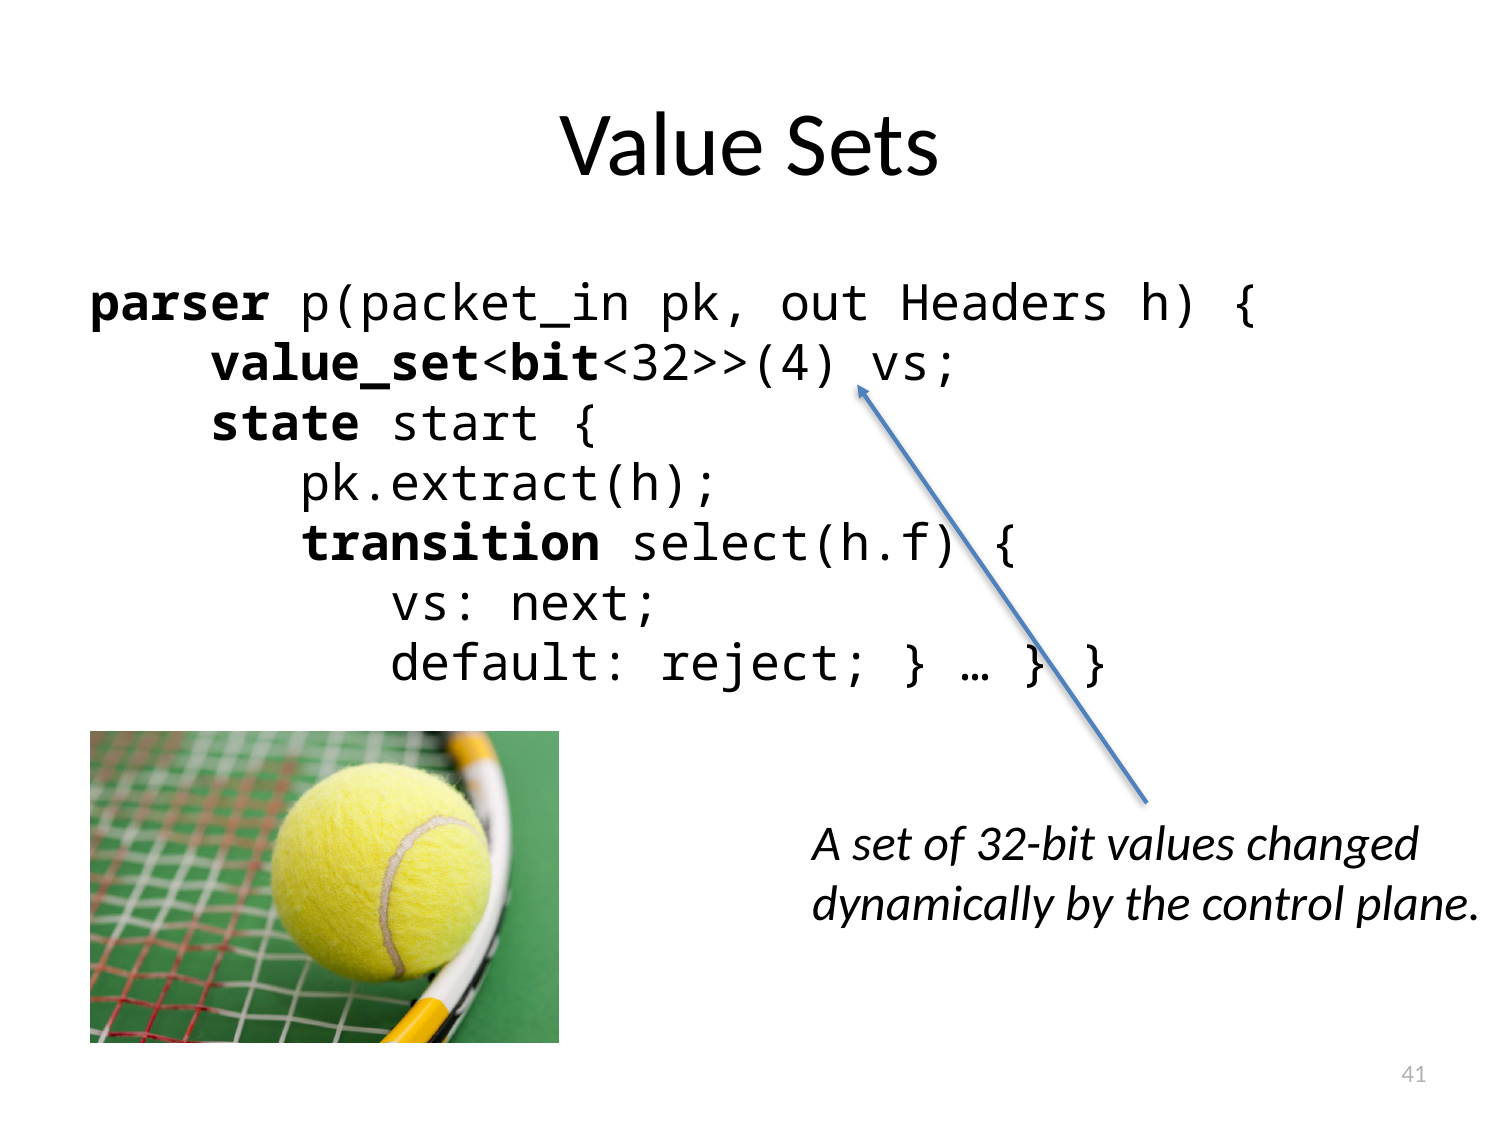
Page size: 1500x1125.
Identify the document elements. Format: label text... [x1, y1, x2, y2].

picture [90, 731, 559, 1043]
slide_number 41 [1285, 1042, 1442, 1103]
list parser p(packet_in pk, out Headers h) { value_set<bit<32>>(4) vs; state start { pk.extract(h); transition select(h.f) { vs: next; default: reject; } … } } [75, 262, 1425, 1005]
text_box A set of 32-bit values changed dynamically by the control plane. [797, 803, 1497, 938]
title Value Sets [75, 45, 1425, 233]
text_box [856, 384, 1148, 804]
